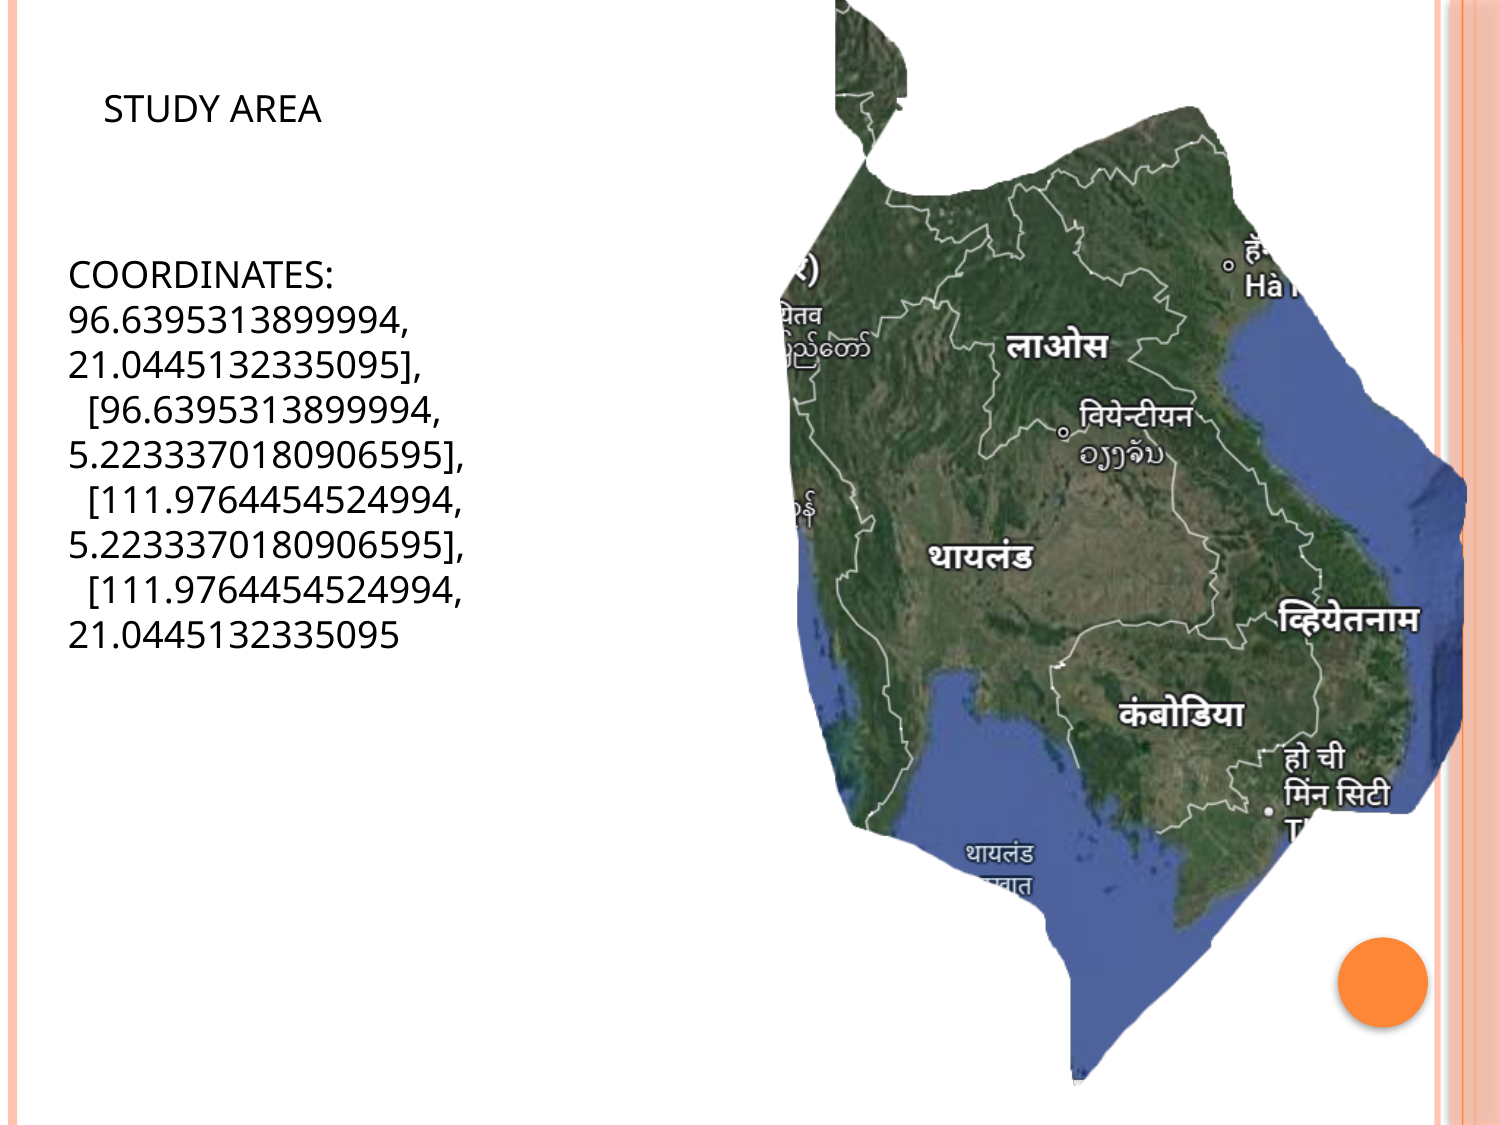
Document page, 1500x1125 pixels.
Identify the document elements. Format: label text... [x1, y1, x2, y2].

text_box STUDY AREA [88, 78, 773, 138]
text_box COORDINATES: 96.6395313899994, 21.0445132335095], [96.6395313899994, 5.2233370180906595], [111.9764454524994, 5.2233370180906595], [111.9764454524994, 21.0445132335095 [53, 243, 585, 664]
picture [779, 0, 1467, 1086]
